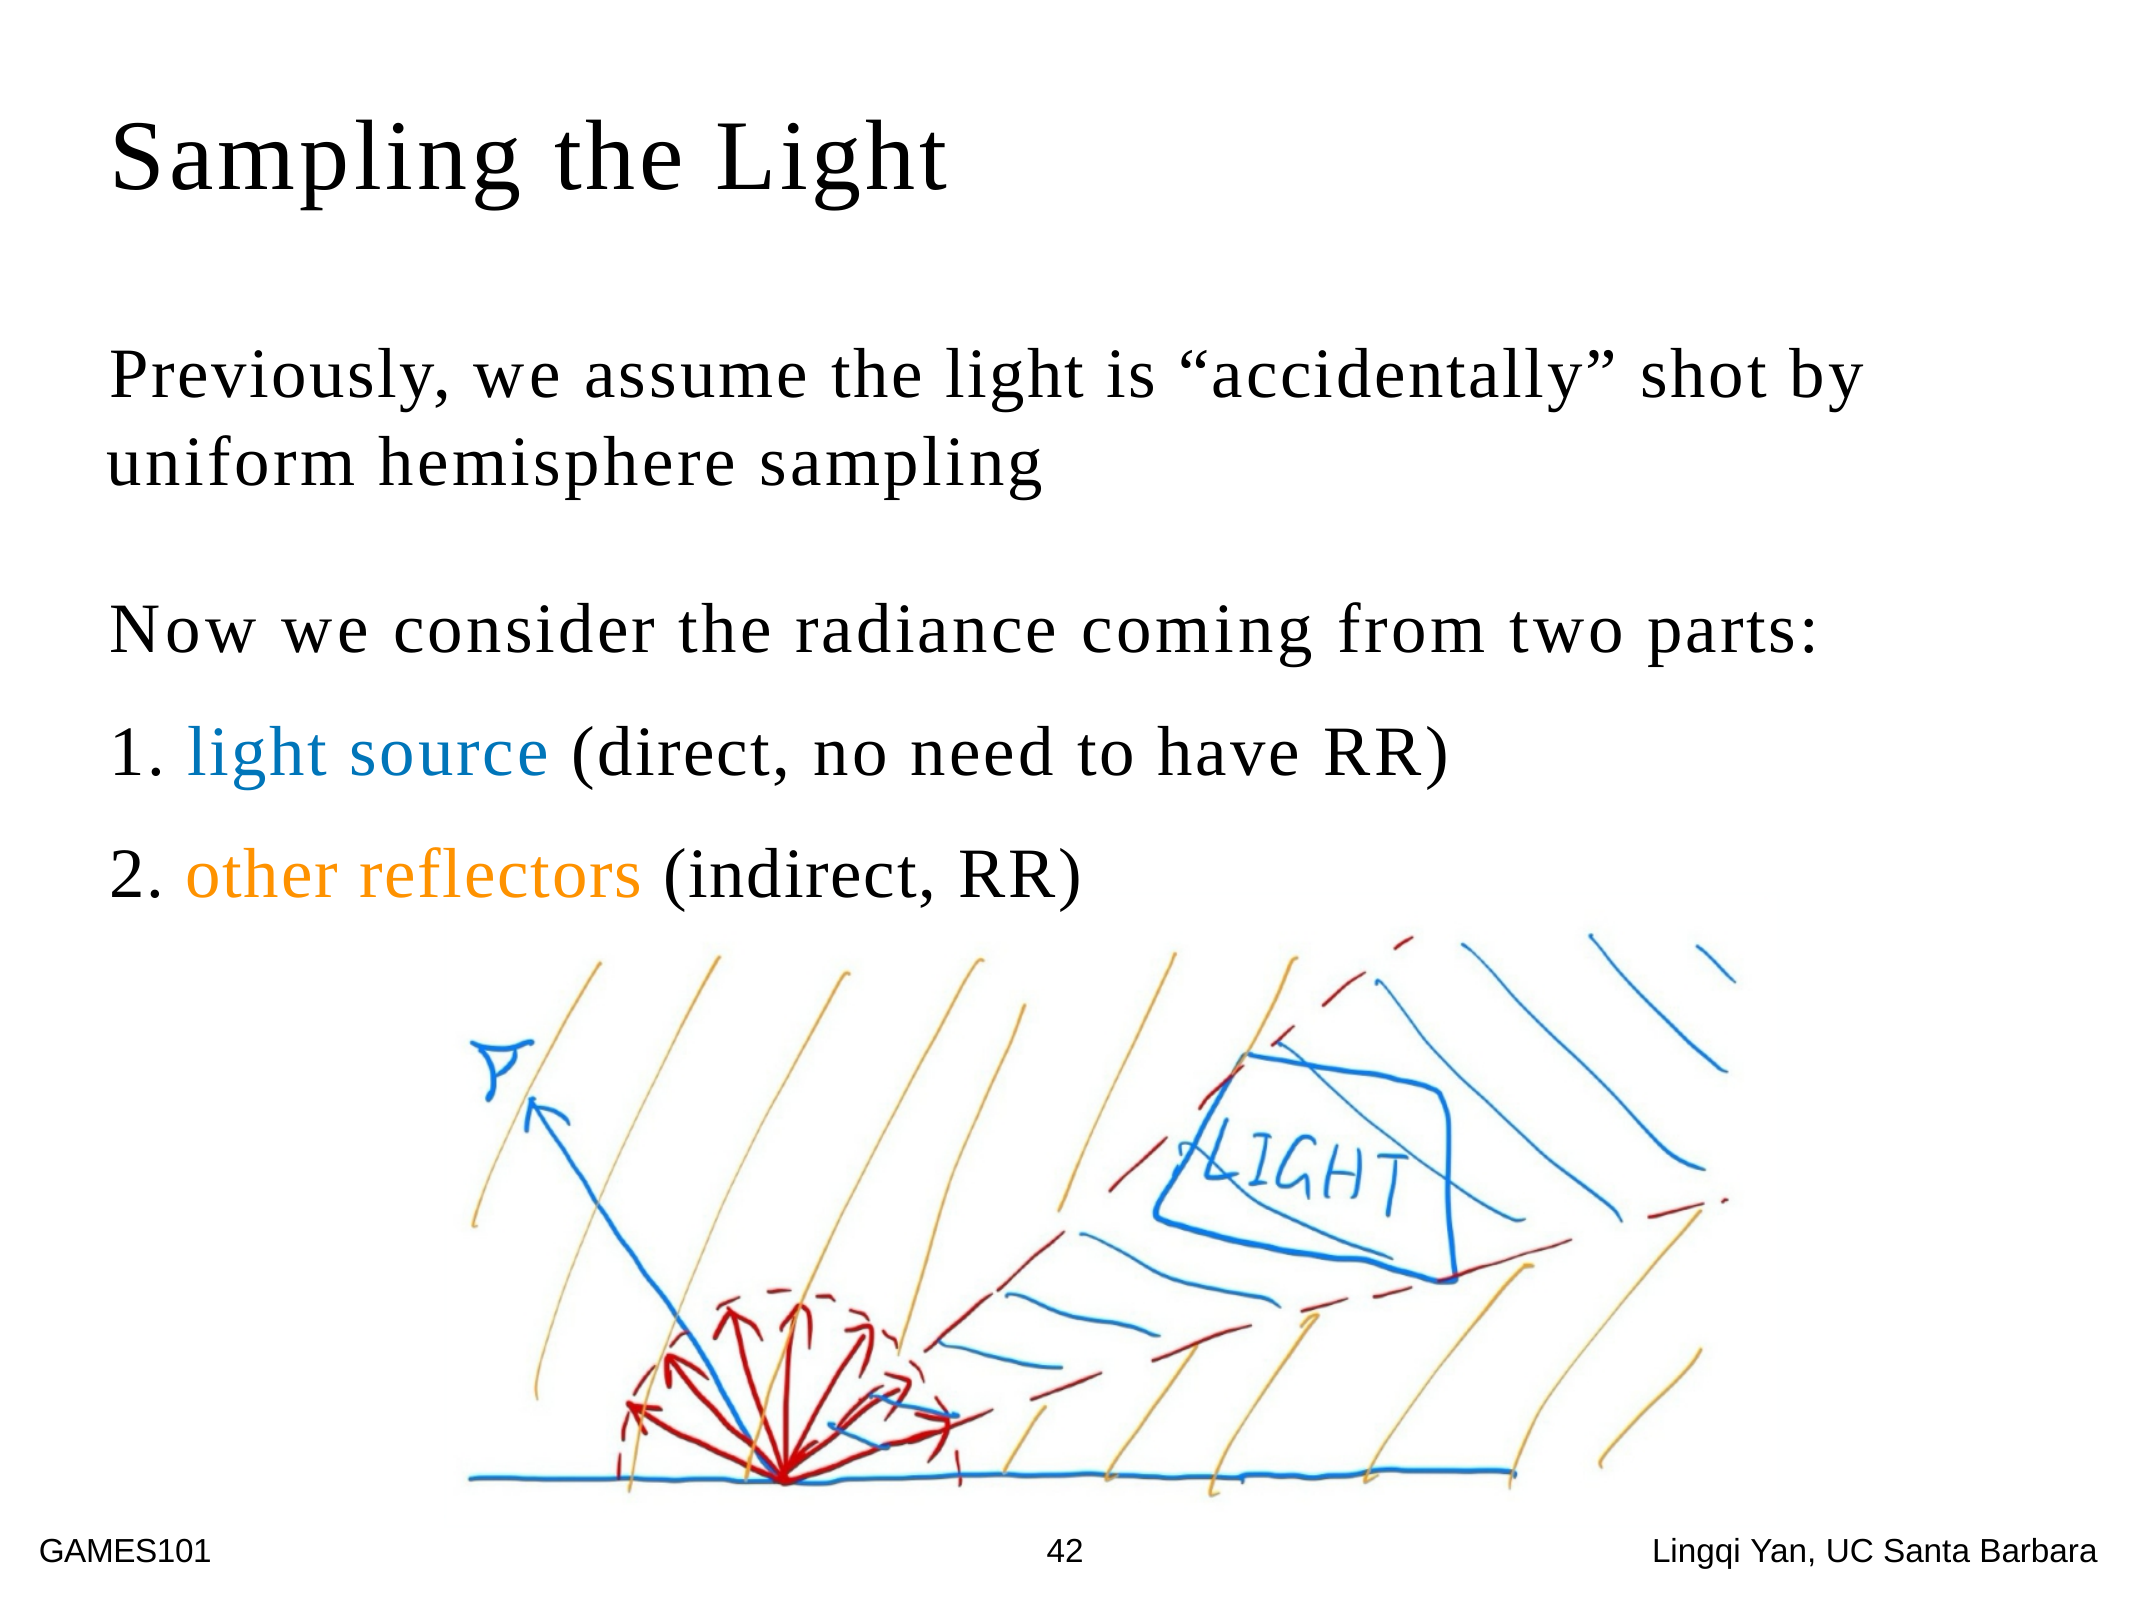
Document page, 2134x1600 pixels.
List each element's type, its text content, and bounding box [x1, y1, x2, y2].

picture [444, 892, 1781, 1528]
text_box GAMES101 42 Lingqi Yan, UC Santa Barbara [38, 1528, 2119, 1570]
text_box Sampling the Light Previously, we assume the light is “accidentally” shot by uniform hemisphere sampling Now we consider the radiance coming from two parts: 1. light source (direct, no need to have RR) 2. other reflectors (indirect, RR) [106, 73, 1890, 912]
